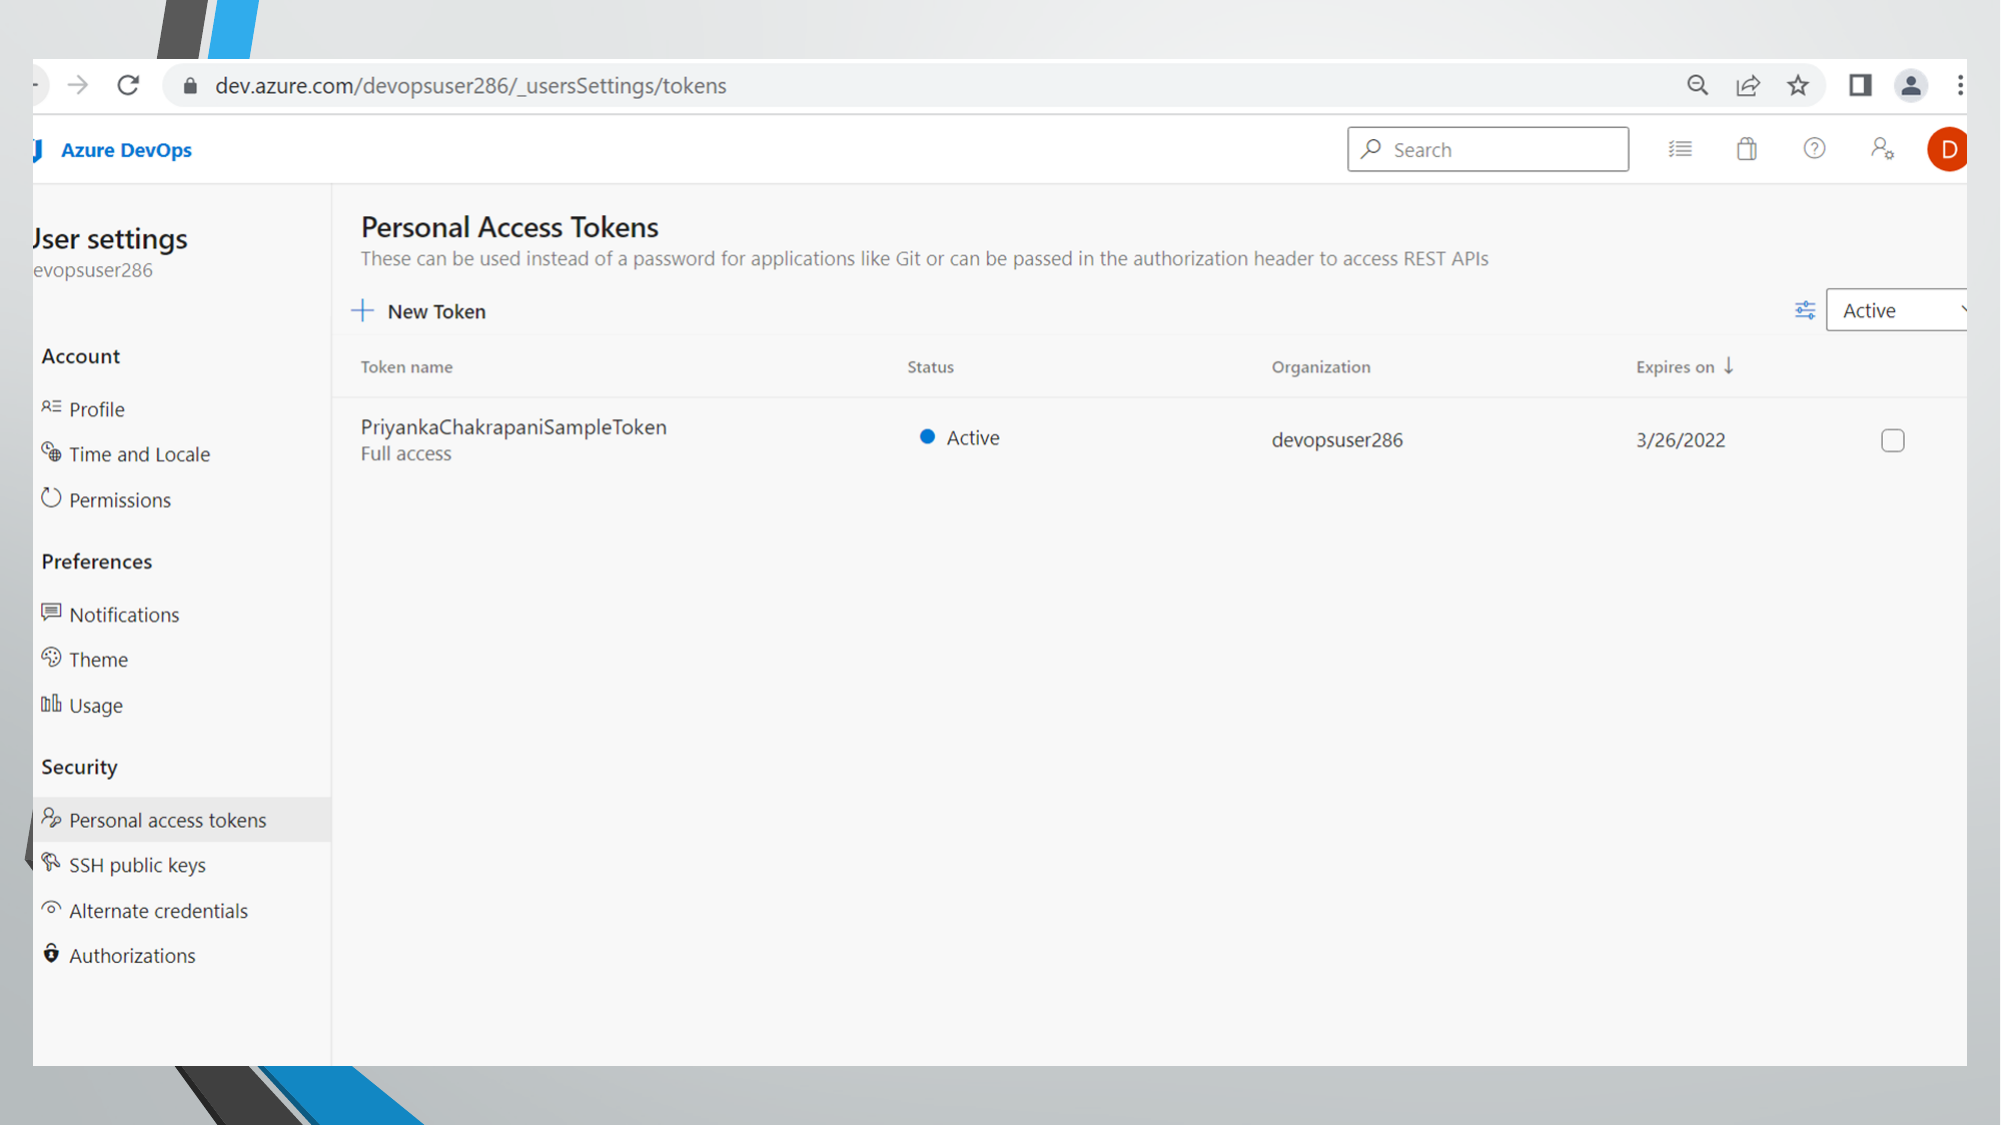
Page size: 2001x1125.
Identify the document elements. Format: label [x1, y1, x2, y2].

picture [33, 59, 1967, 1066]
